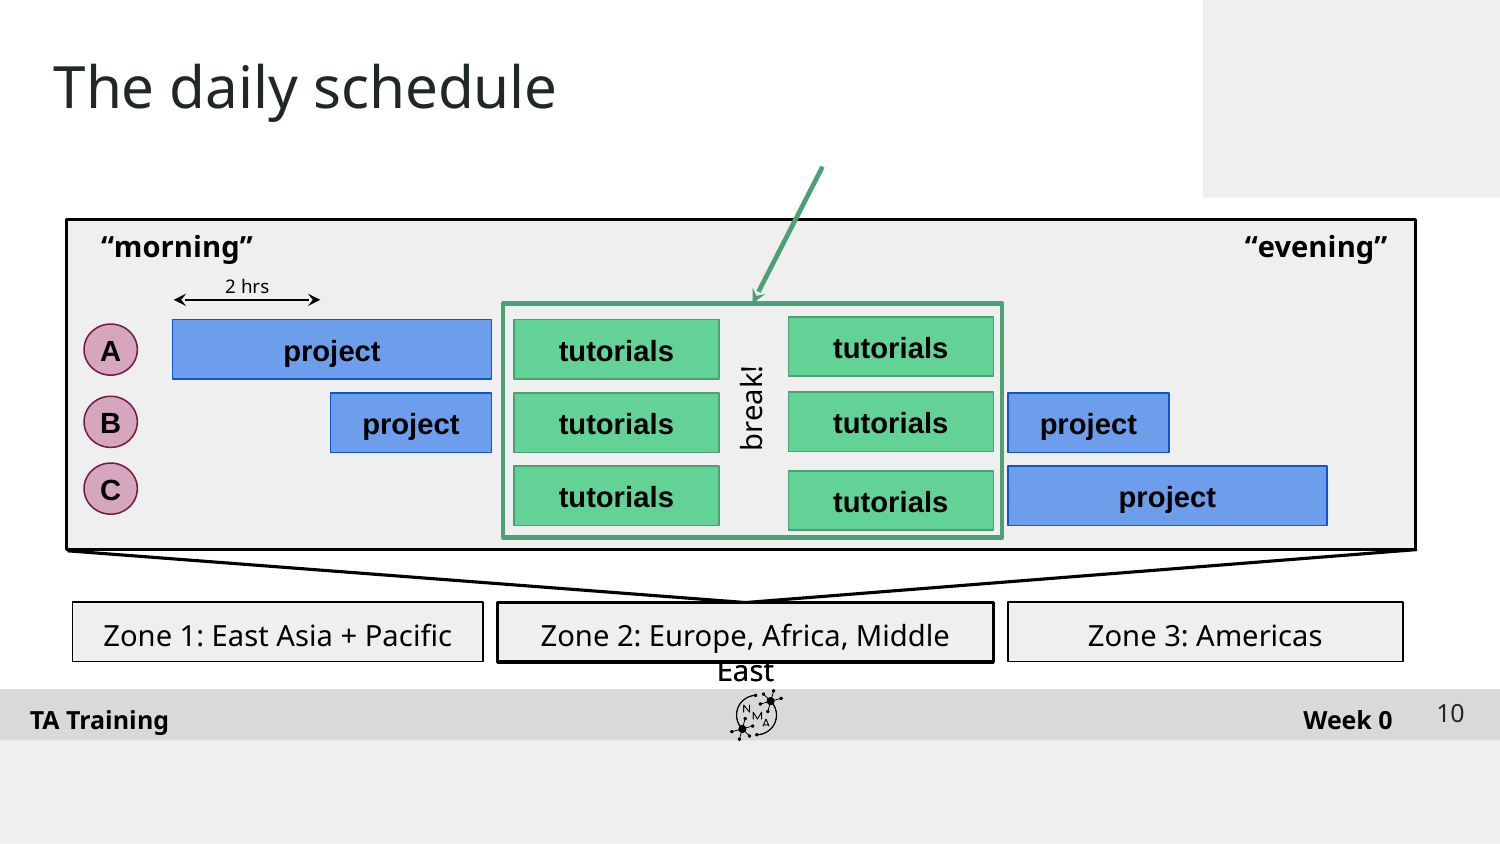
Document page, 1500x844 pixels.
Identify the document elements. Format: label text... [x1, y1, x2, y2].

title The daily schedule [38, 35, 1437, 130]
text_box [330, 391, 1170, 453]
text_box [172, 259, 994, 380]
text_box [513, 465, 1328, 531]
picture [730, 689, 783, 741]
slide_number ‹#› [1389, 689, 1480, 741]
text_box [66, 213, 1428, 663]
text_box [752, 166, 823, 304]
